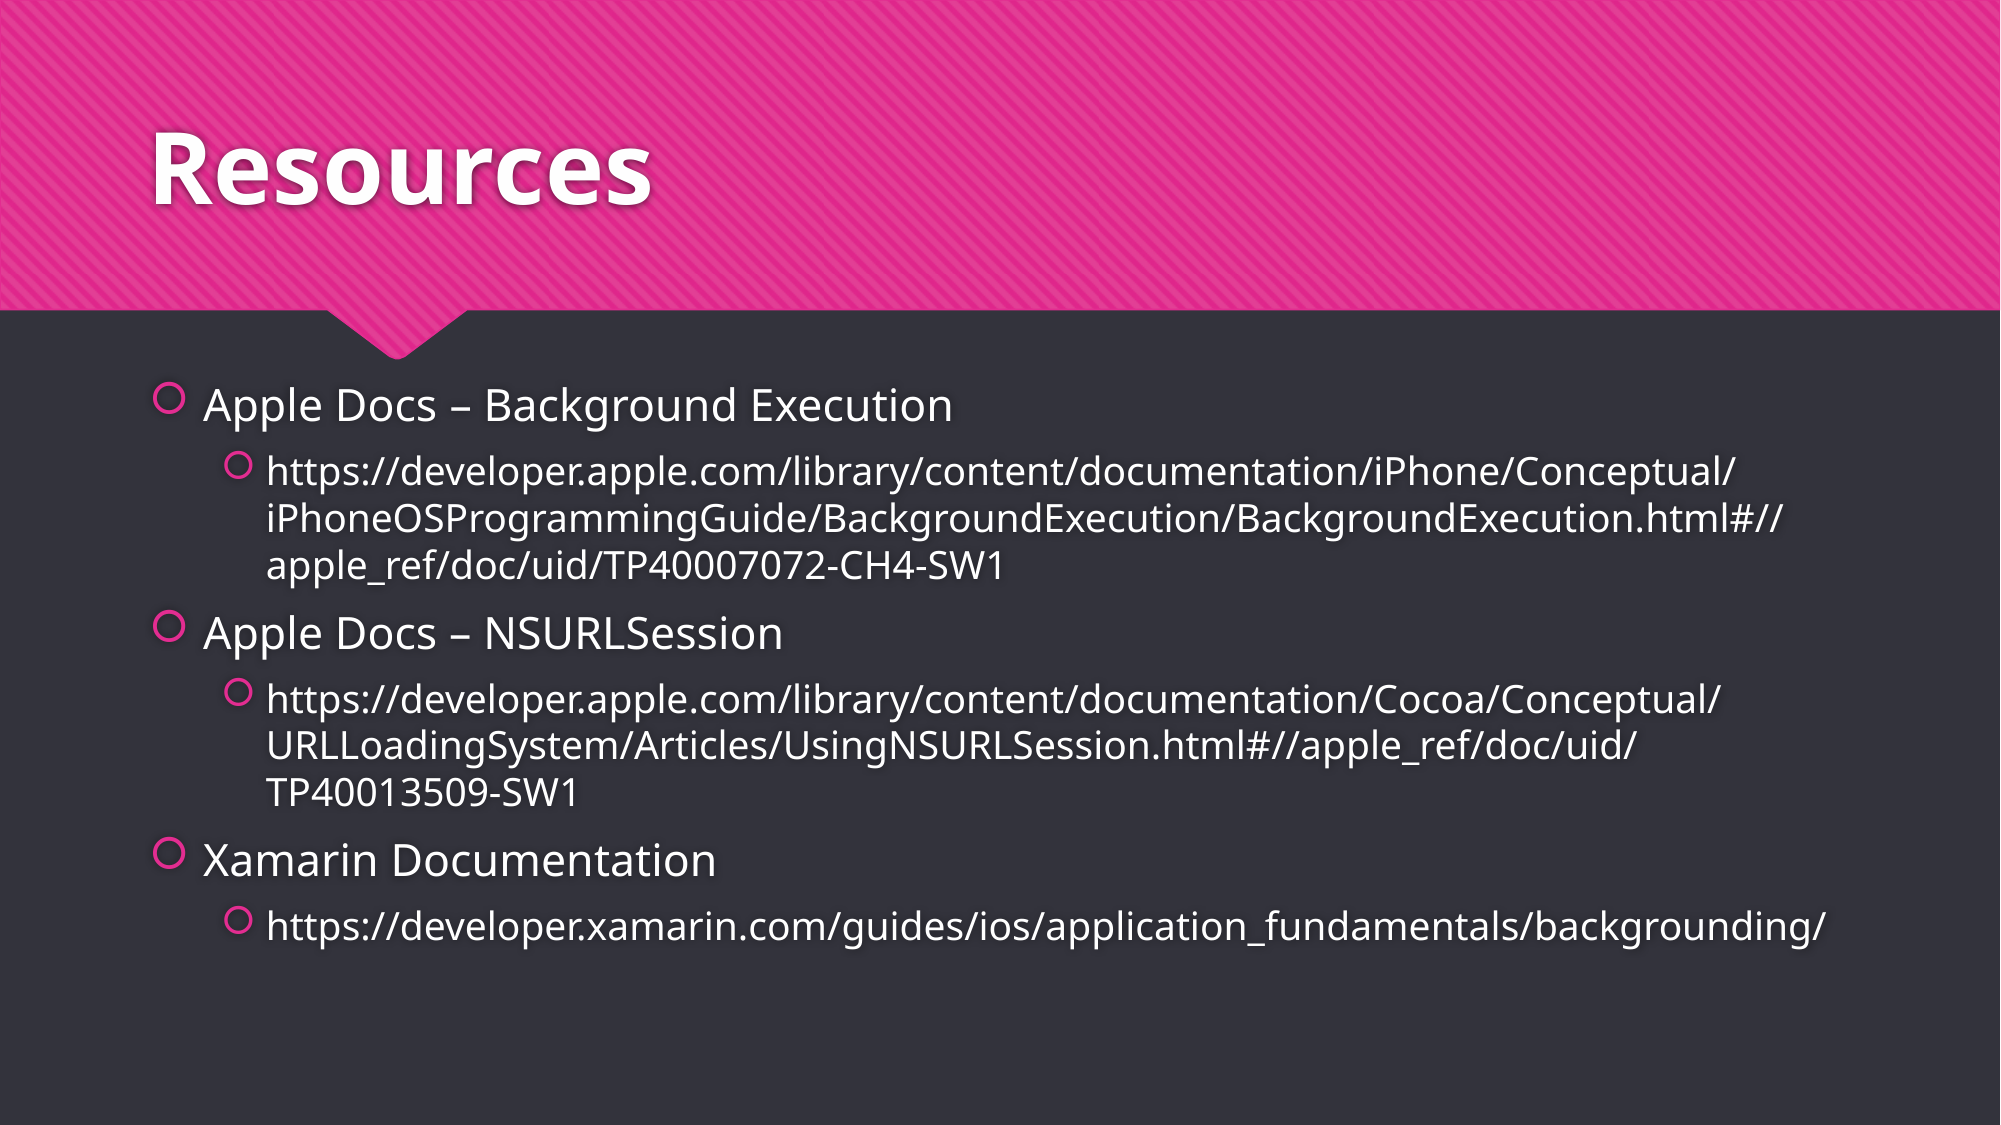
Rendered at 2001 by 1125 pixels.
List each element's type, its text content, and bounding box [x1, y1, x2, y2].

list Apple Docs – Background Execution https://developer.apple.com/library/content/documentation/iPhone/Conceptual/iPhoneOSProgrammingGuide/BackgroundExecution/BackgroundExecution.html#//apple_ref/doc/uid/TP40007072-CH4-SW1 Apple Docs – NSURLSession https://developer.apple.com/library/content/documentation/Cocoa/Conceptual/URLLoadingSystem/Articles/UsingNSURLSession.html#//apple_ref/doc/uid/TP40013509-SW1 Xamarin Documentation https://developer.xamarin.com/guides/ios/application_fundamentals/backgrounding/ [134, 364, 1866, 962]
title Resources [132, 73, 1868, 233]
